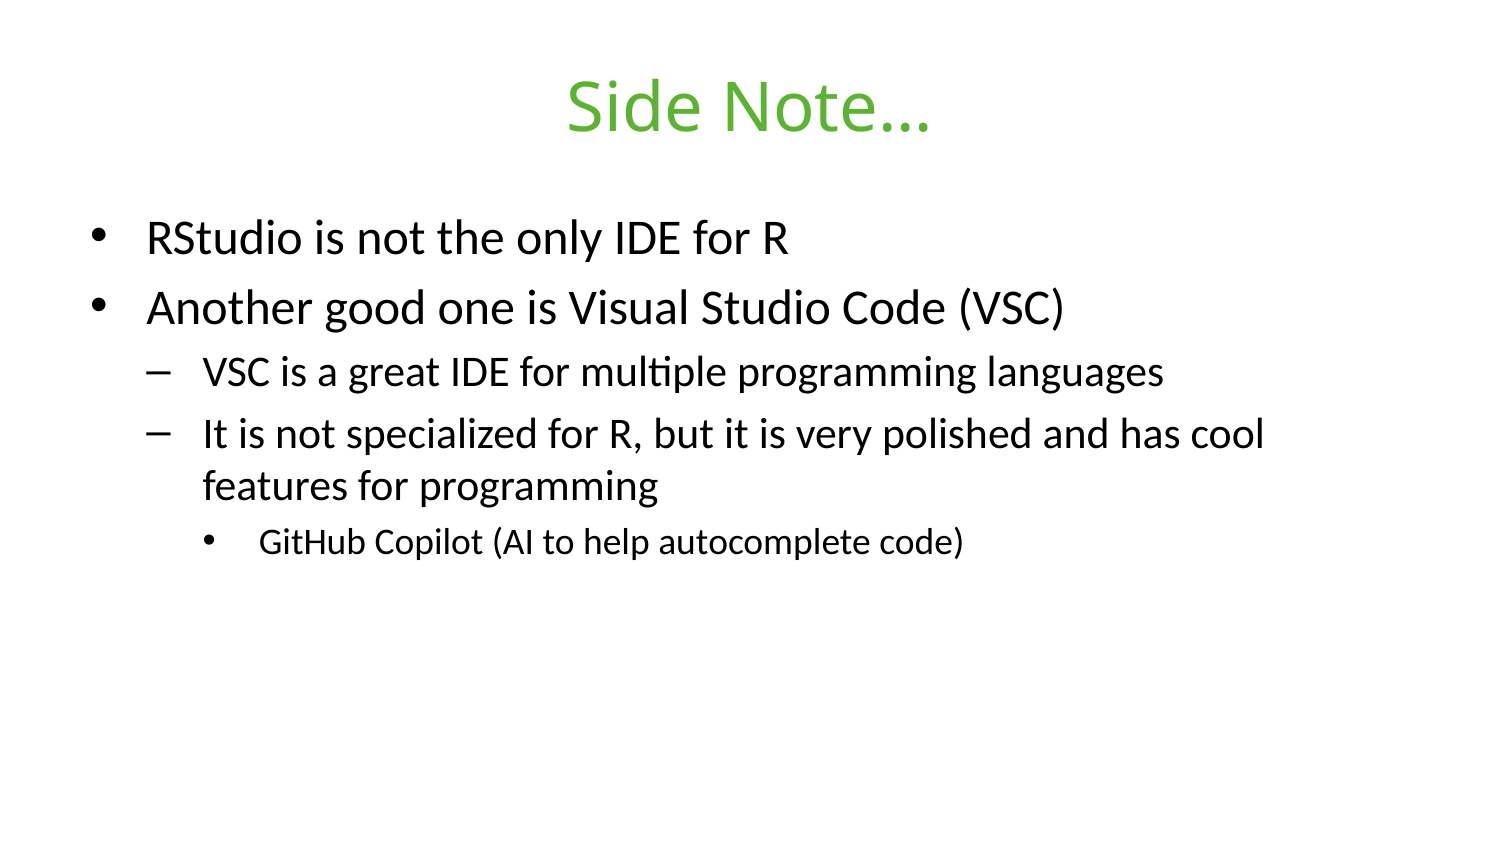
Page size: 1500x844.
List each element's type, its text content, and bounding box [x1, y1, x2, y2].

title Side Note… [75, 33, 1425, 175]
list RStudio is not the only IDE for R Another good one is Visual Studio Code (VSC) VSC is a great IDE for multiple programming languages It is not specialized for R, but it is very polished and has cool features for programming GitHub Copilot (AI to help autocomplete code) [75, 196, 1425, 754]
